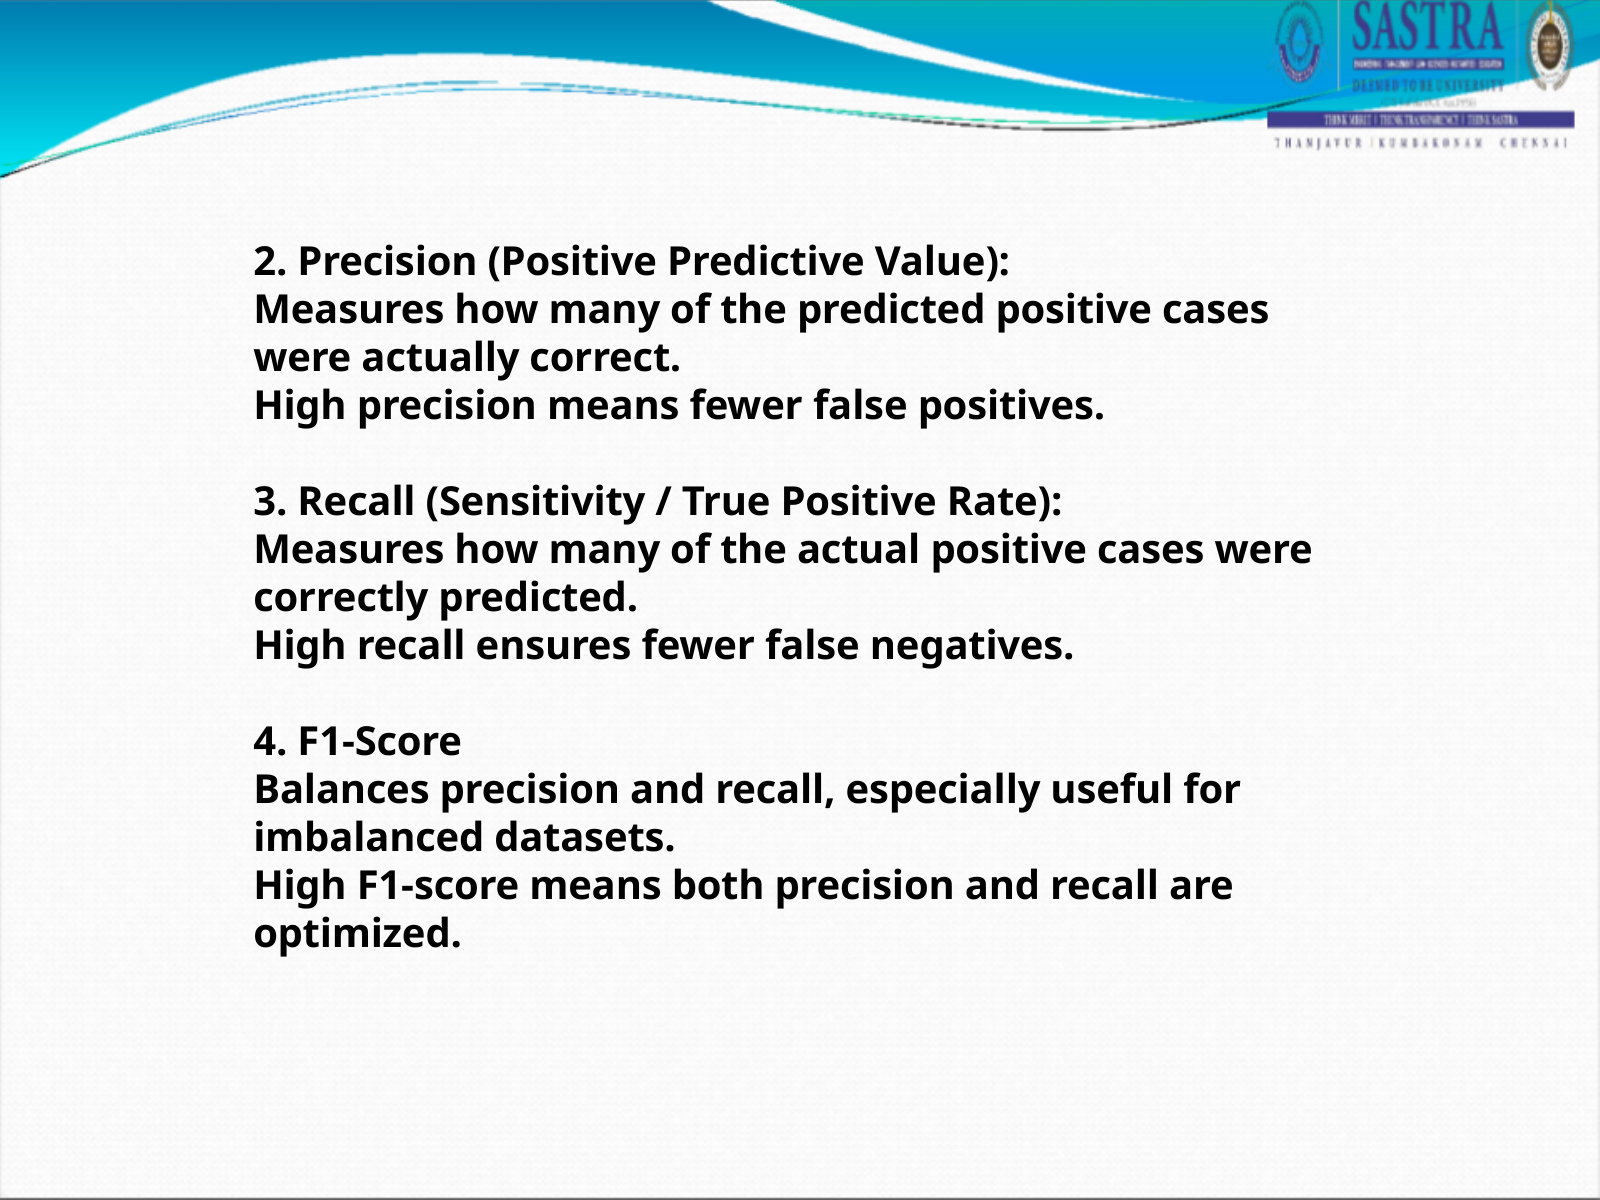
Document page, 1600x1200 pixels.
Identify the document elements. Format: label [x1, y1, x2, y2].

text_box [253, 241, 1347, 959]
text_box [0, 0, 1600, 1200]
